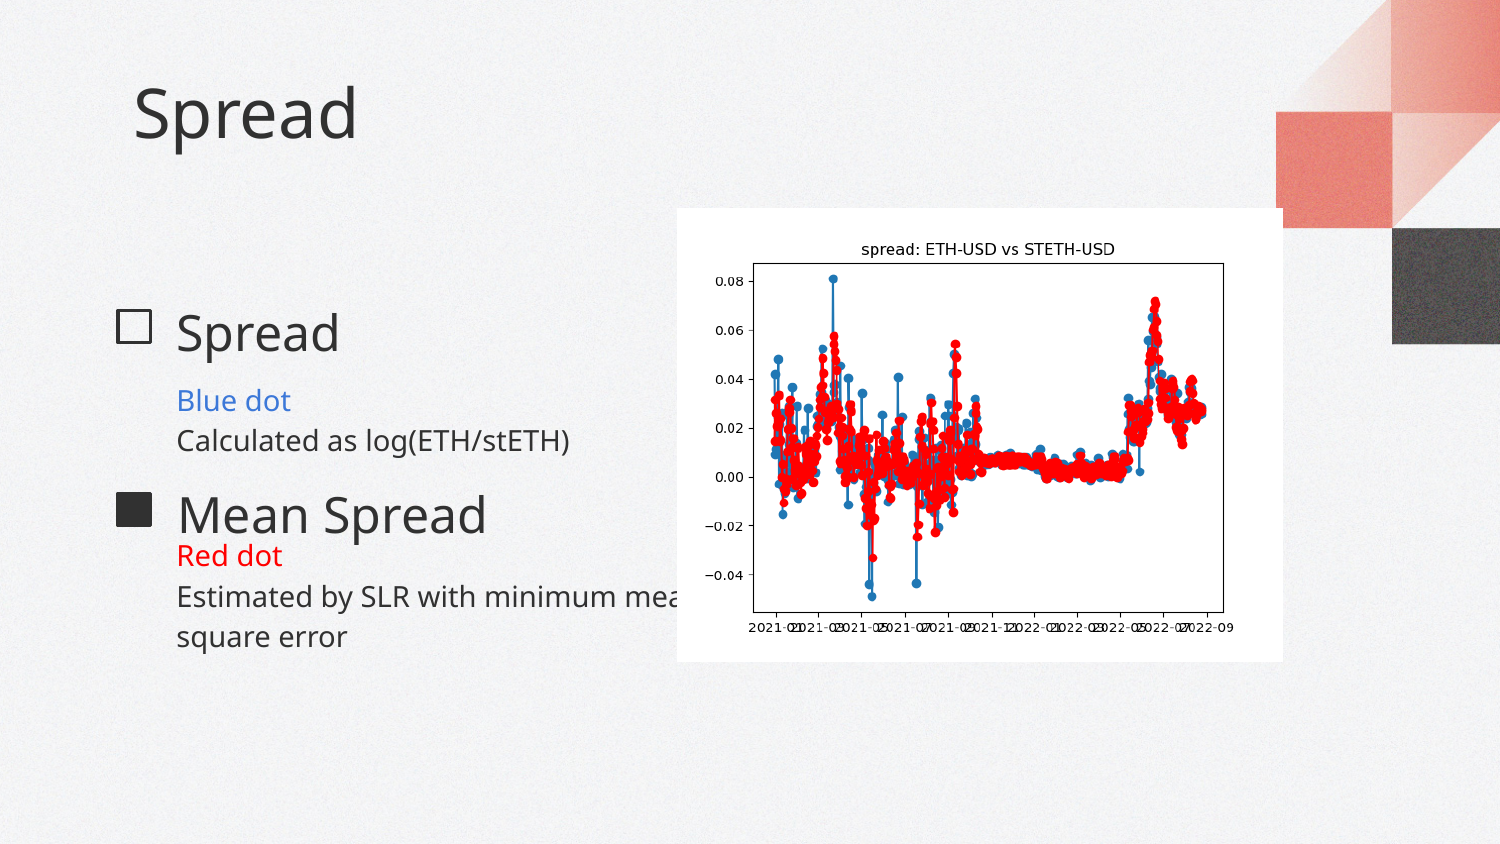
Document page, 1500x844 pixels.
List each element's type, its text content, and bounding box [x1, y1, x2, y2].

subtitle Blue dot Calculated as log(ETH/stETH) [161, 372, 621, 462]
subtitle Red dot Estimated by SLR with minimum mean square error [161, 555, 671, 631]
subtitle Spread [161, 305, 397, 349]
title Spread [118, 63, 1159, 158]
text_box [118, 493, 151, 526]
subtitle Mean Spread [162, 487, 666, 531]
text_box [118, 310, 151, 343]
picture [0, 0, 1500, 844]
